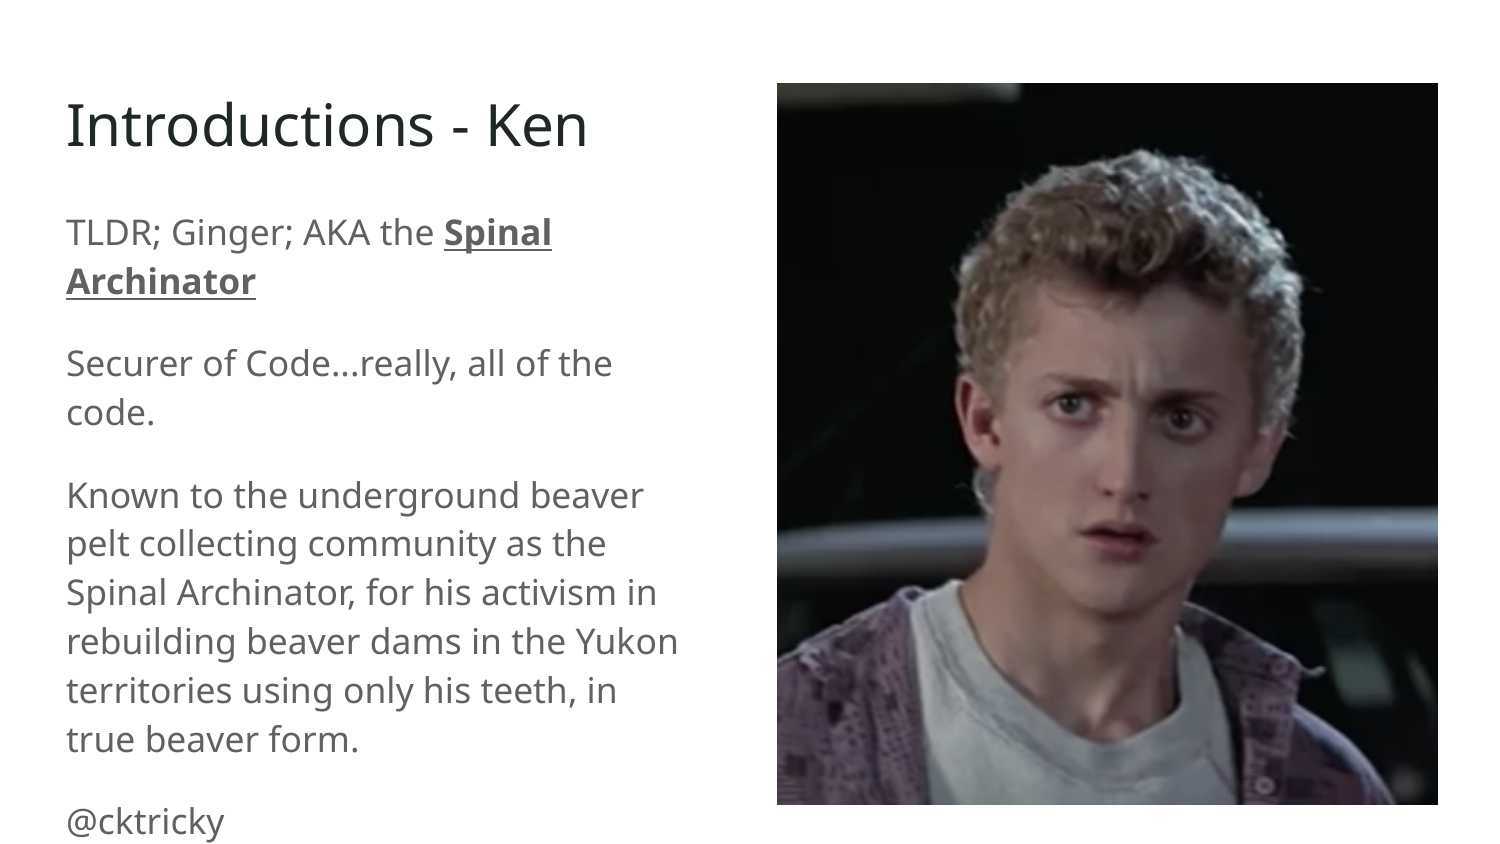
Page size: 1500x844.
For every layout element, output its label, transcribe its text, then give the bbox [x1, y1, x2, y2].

title Introductions - Ken [51, 72, 1449, 167]
list TLDR; Ginger; AKA the Spinal Archinator Securer of Code...really, all of the code. Known to the underground beaver pelt collecting community as the Spinal Archinator, for his activism in rebuilding beaver dams in the Yukon territories using only his teeth, in true beaver form. @cktricky [51, 189, 708, 750]
picture [777, 83, 1438, 805]
